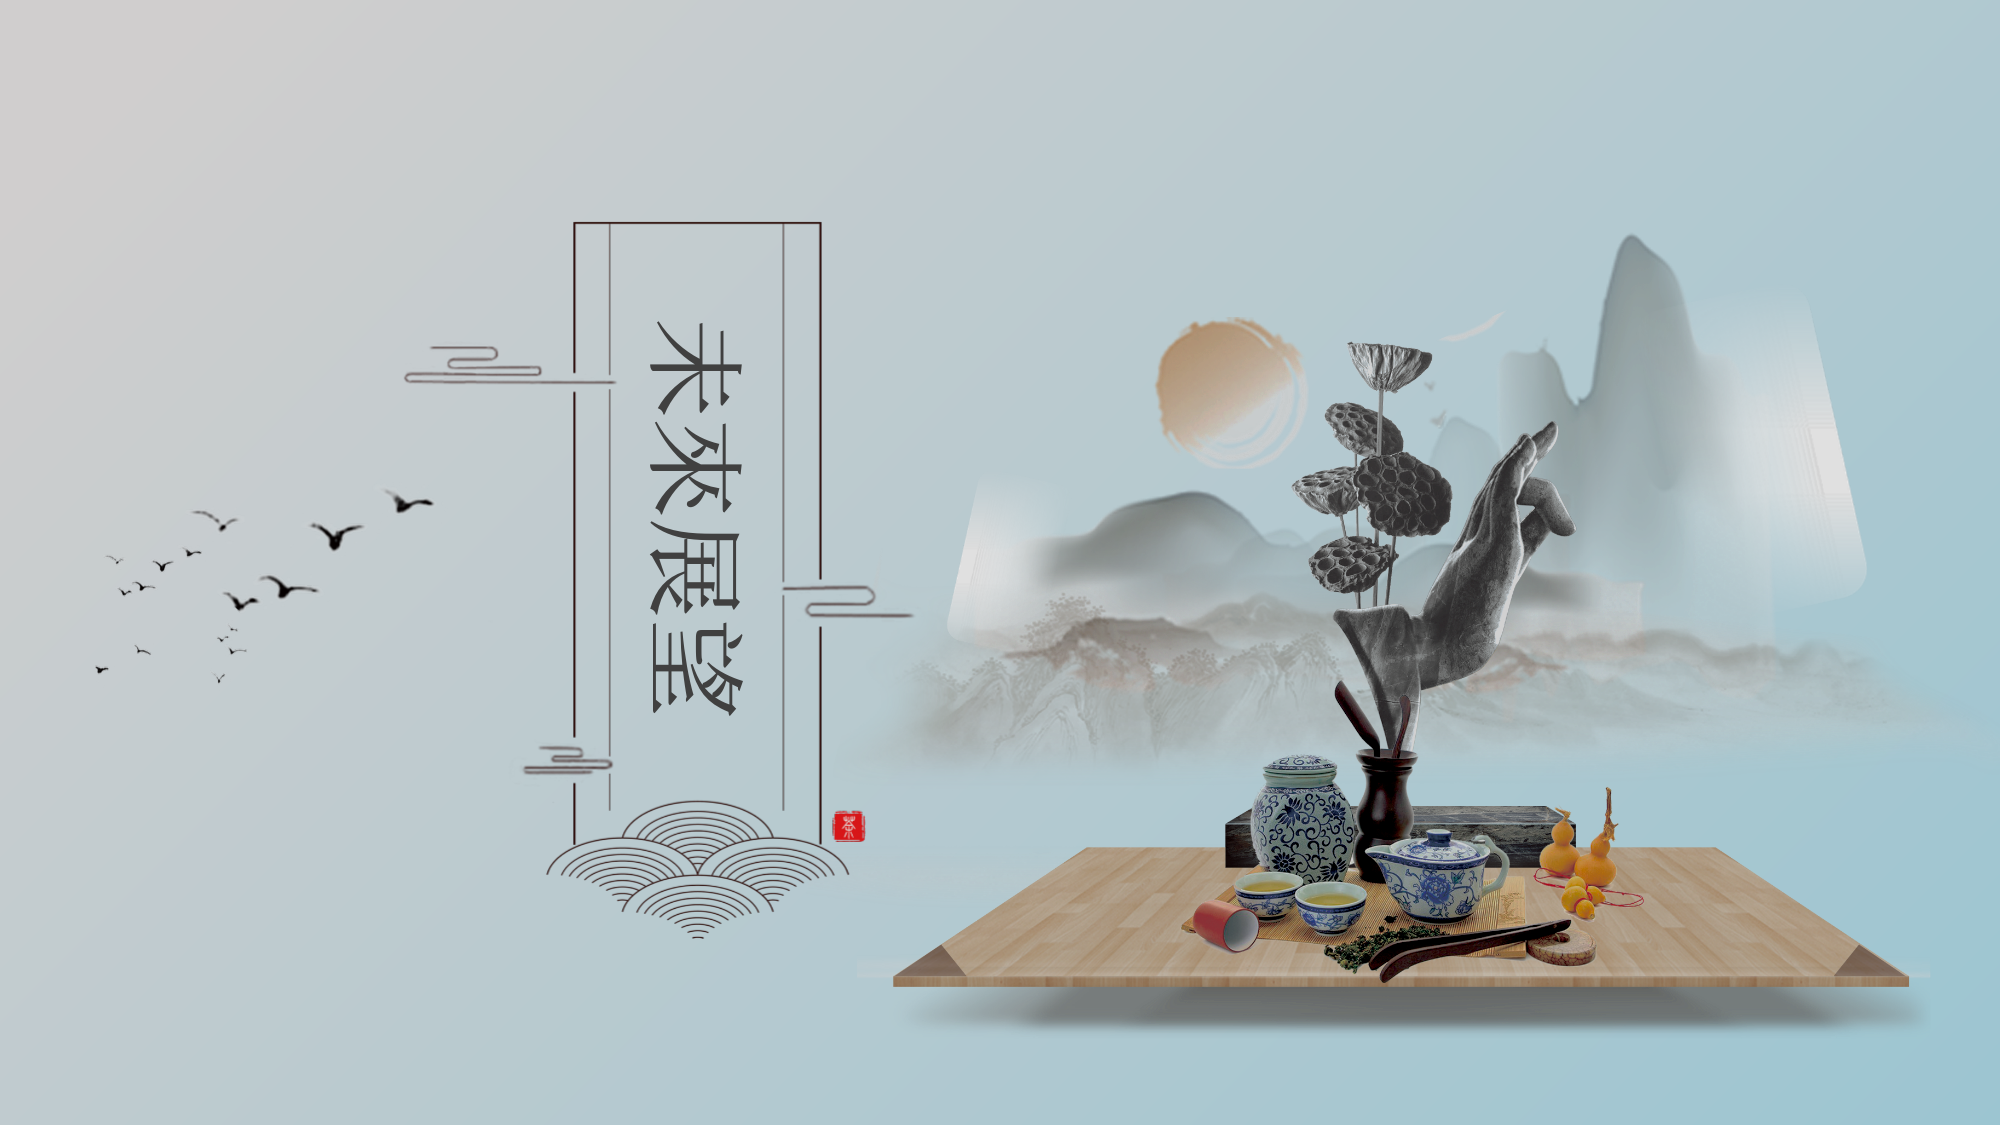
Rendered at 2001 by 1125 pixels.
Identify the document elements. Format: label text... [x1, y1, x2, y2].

list 未來展望 [625, 252, 773, 785]
picture [94, 0, 2000, 1125]
